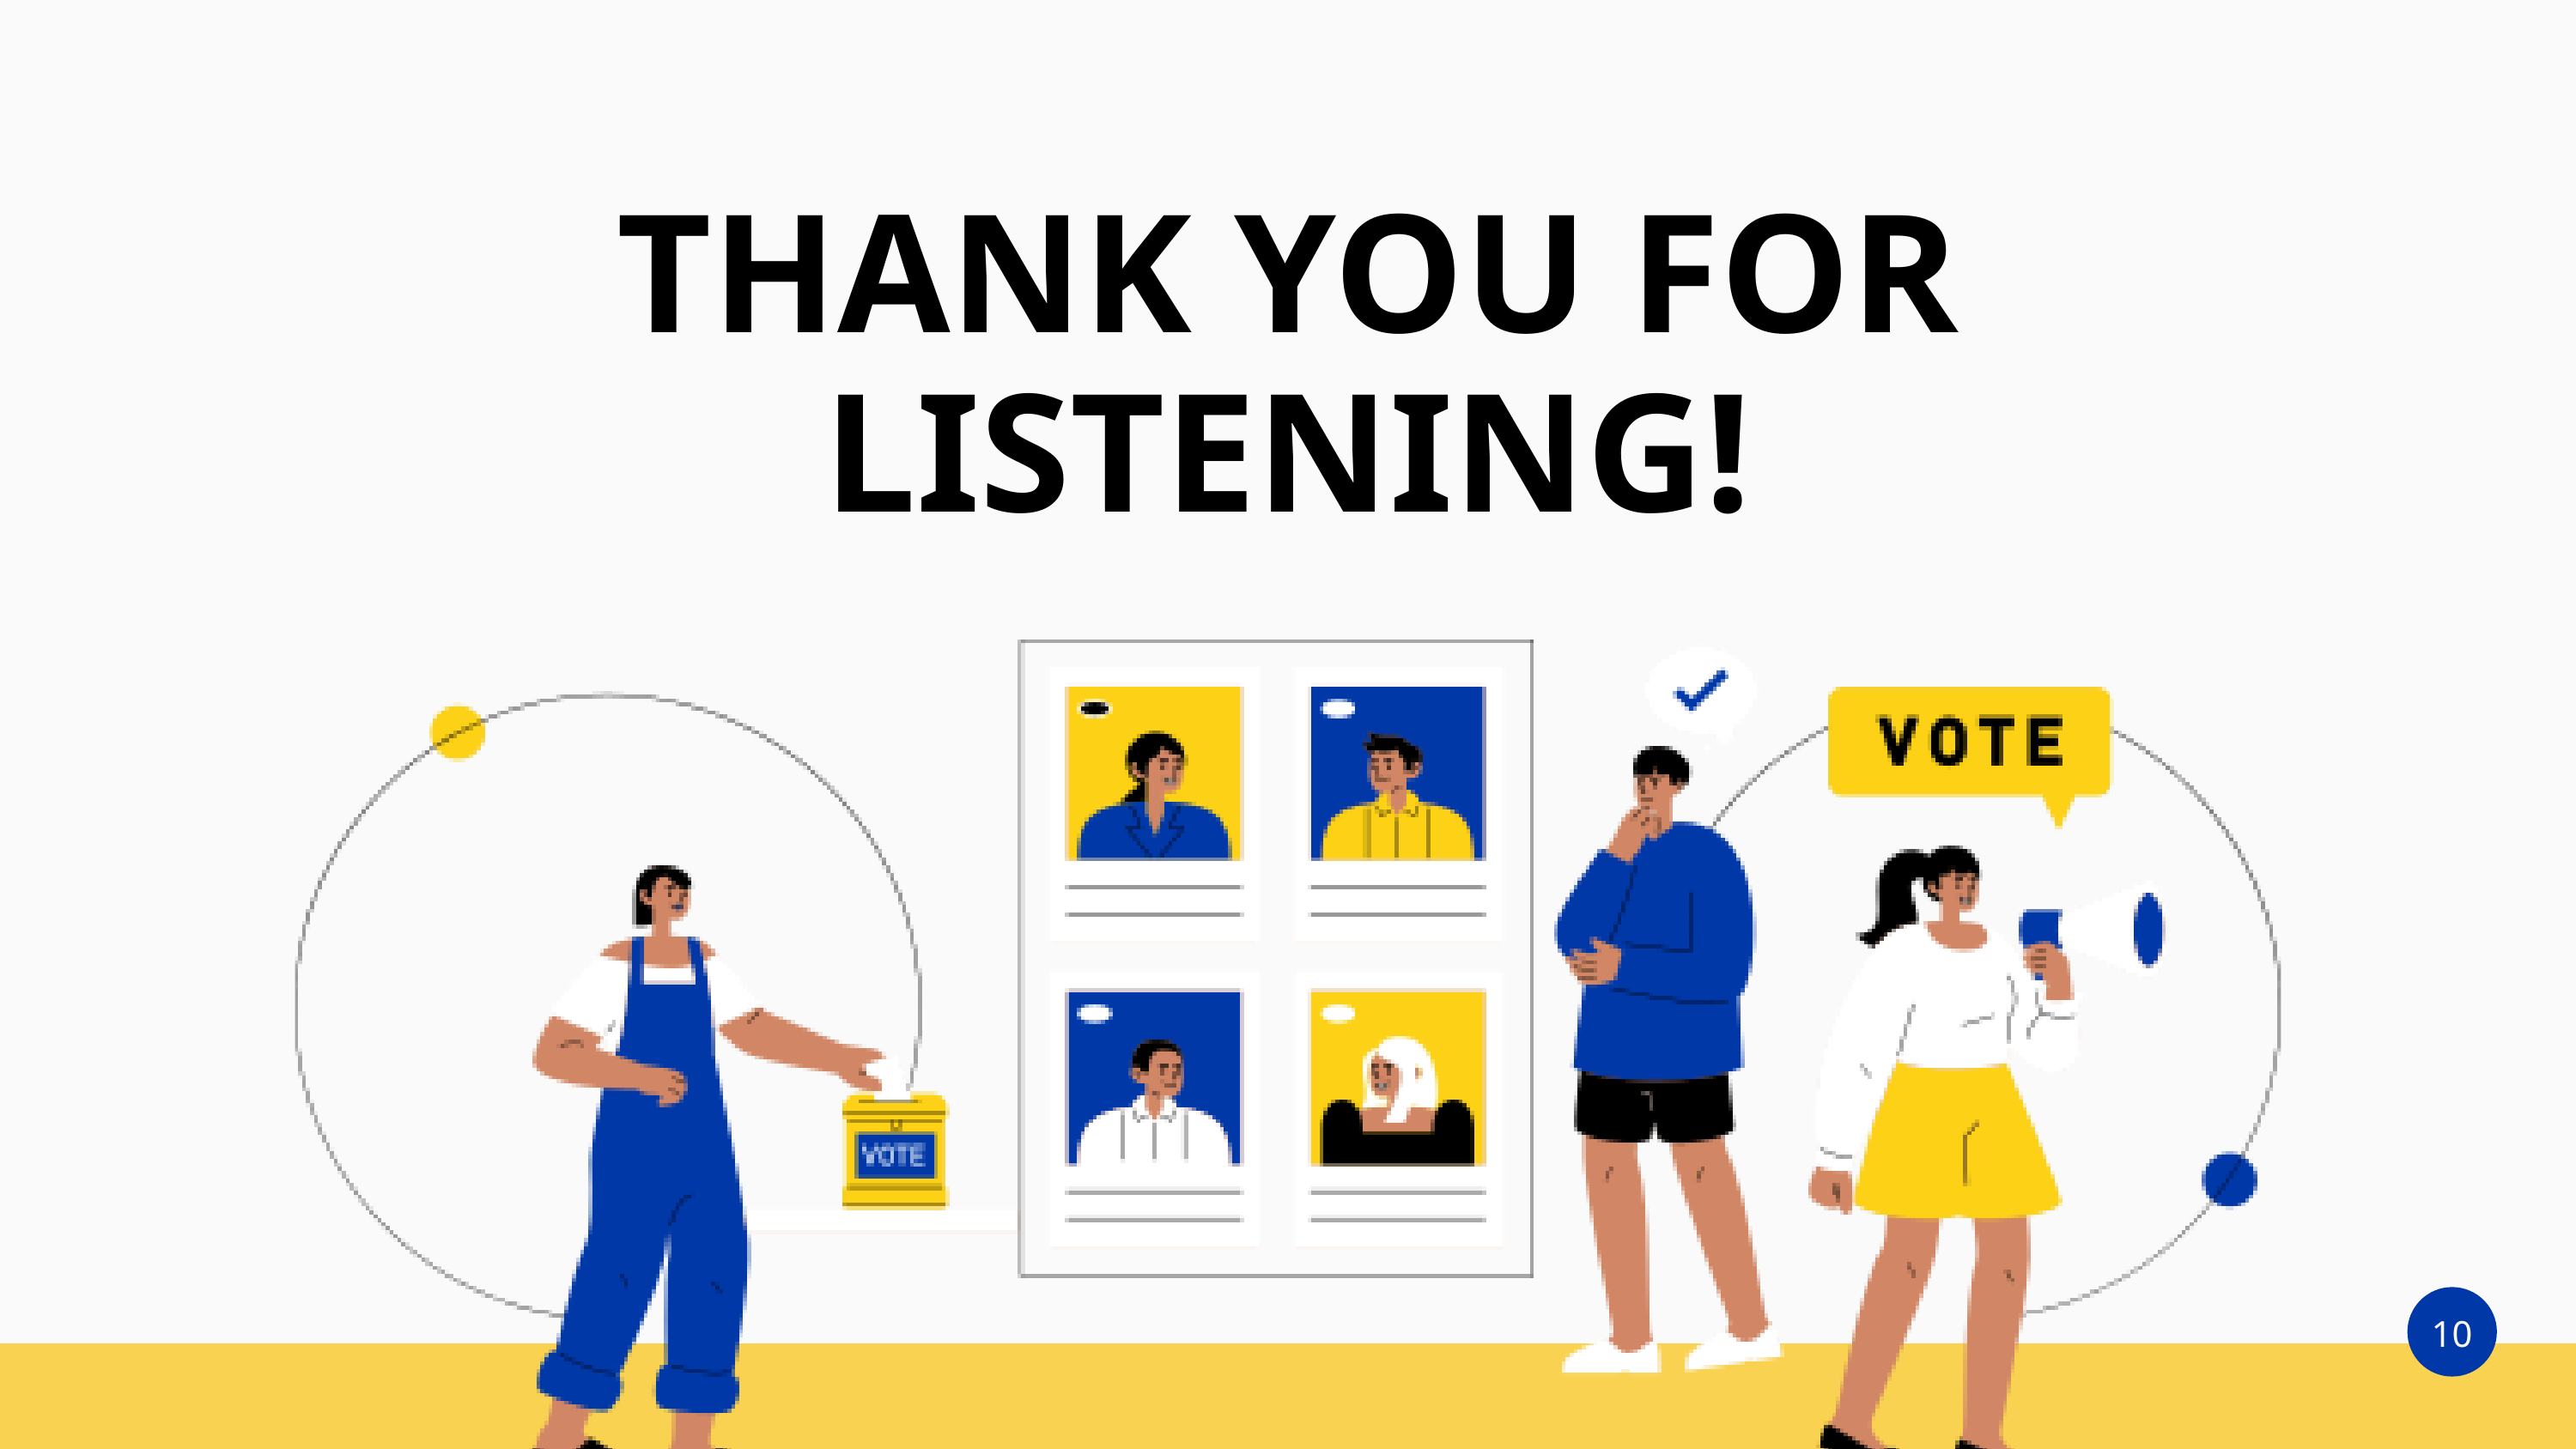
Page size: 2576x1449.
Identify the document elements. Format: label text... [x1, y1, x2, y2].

text_box THANK YOU FOR LISTENING! [334, 185, 2242, 546]
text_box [2407, 1287, 2498, 1377]
text_box [295, 640, 2281, 1343]
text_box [0, 1343, 2576, 1449]
